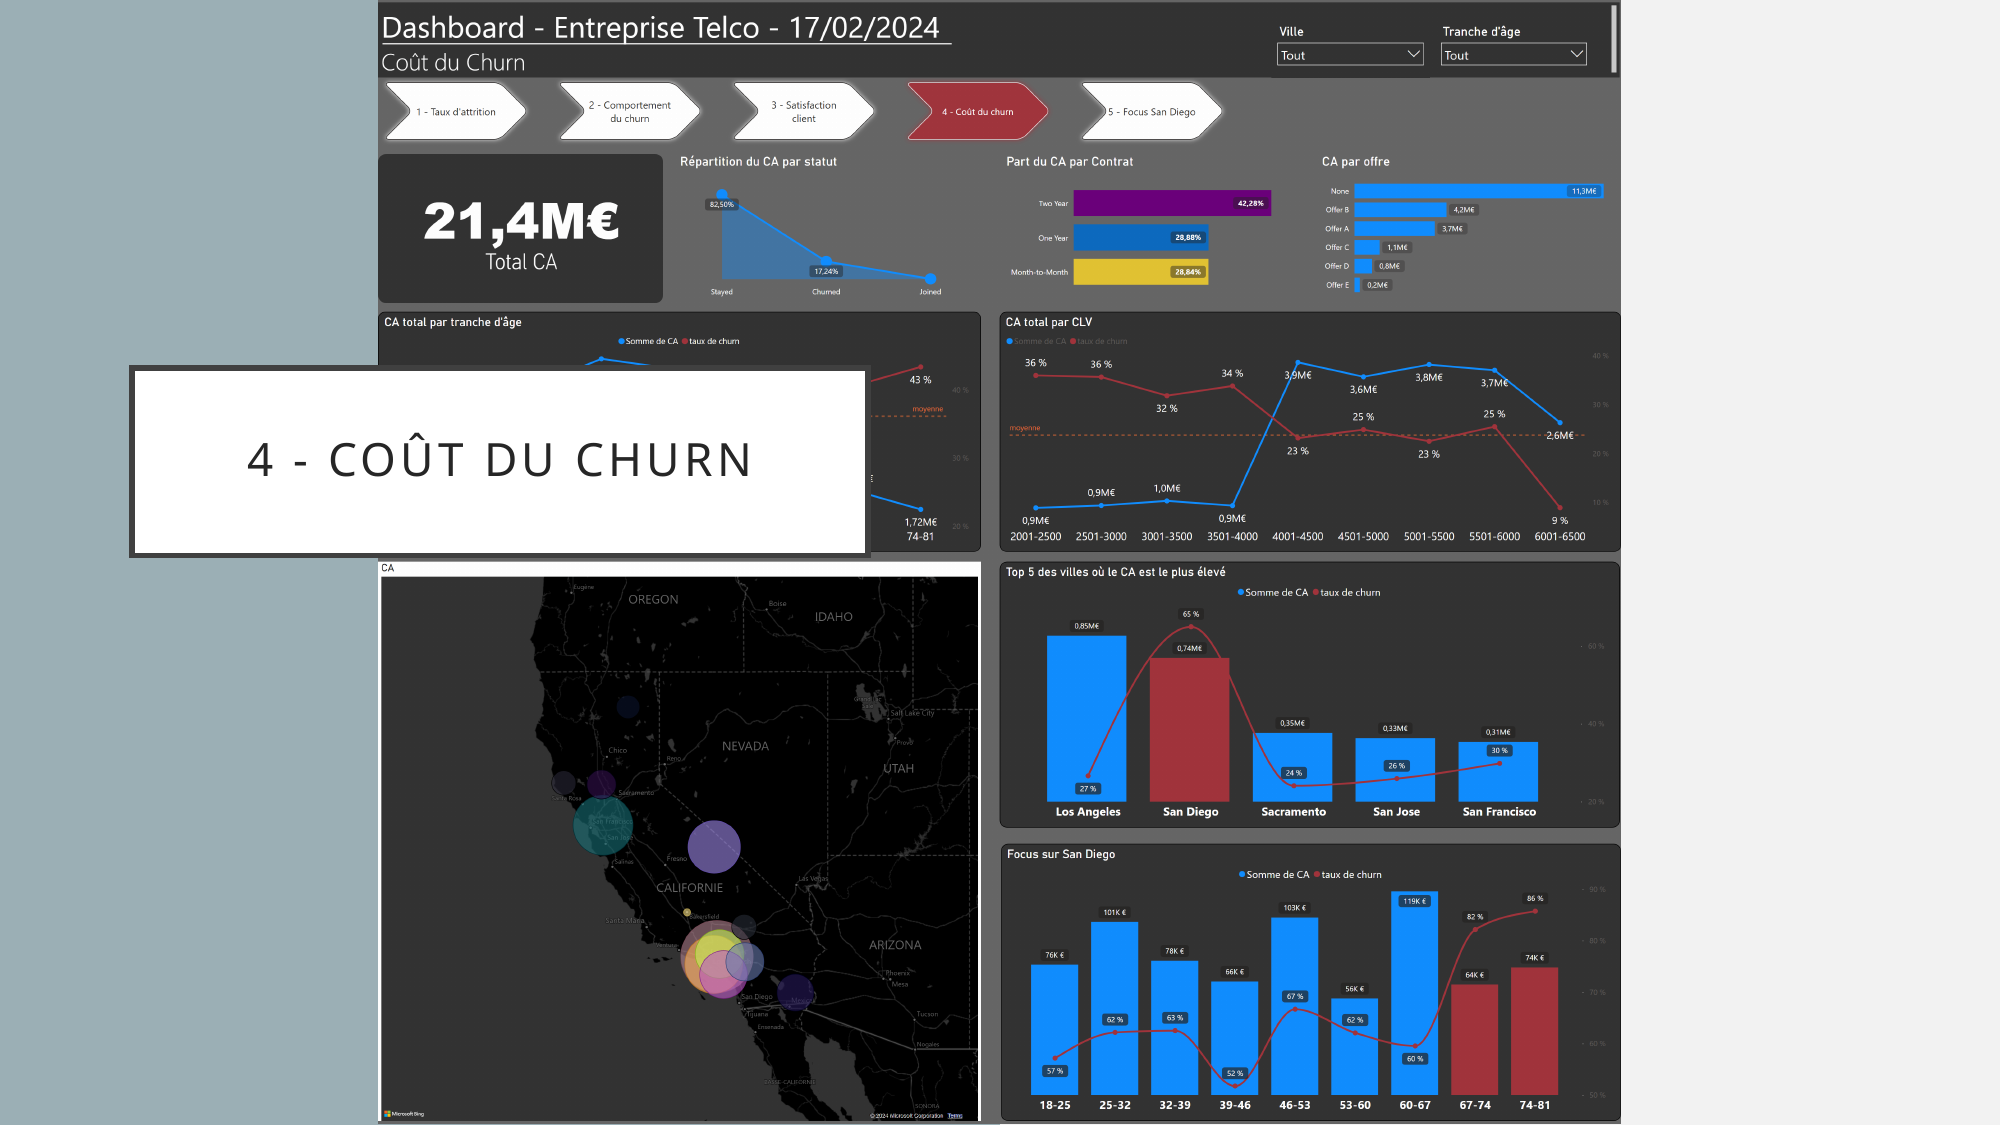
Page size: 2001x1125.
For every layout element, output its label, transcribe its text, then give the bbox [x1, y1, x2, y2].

title 4 - Coût du churn [129, 365, 378, 558]
picture [378, 0, 1621, 1124]
